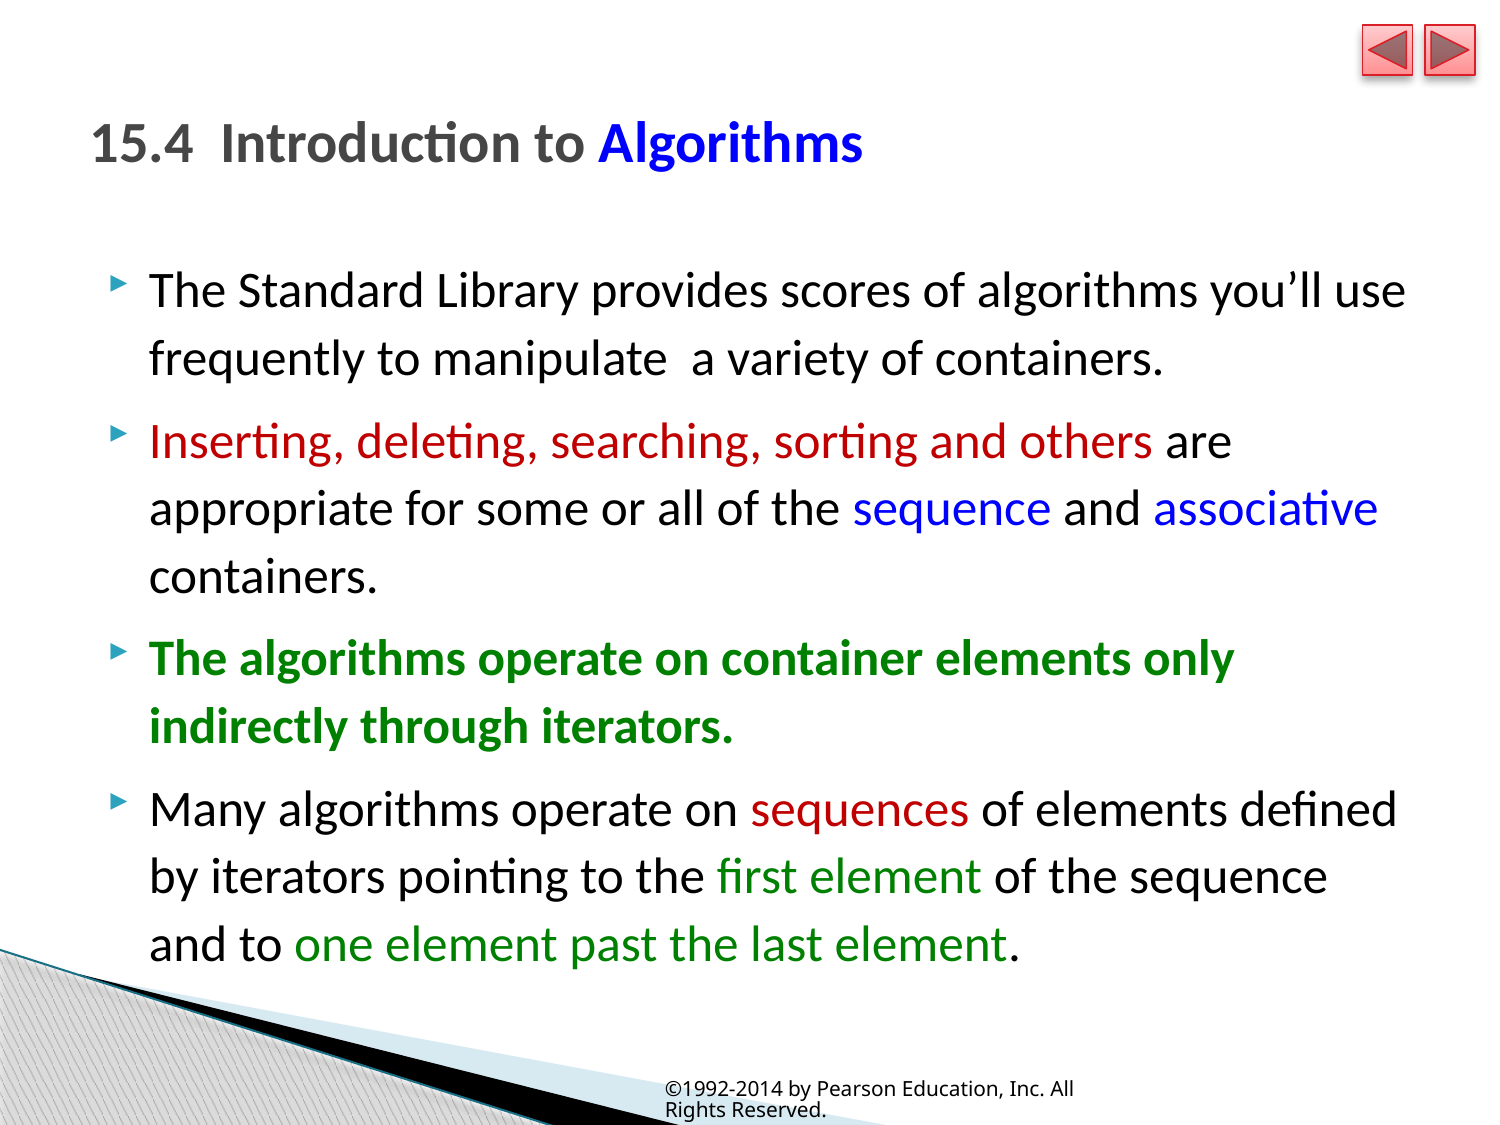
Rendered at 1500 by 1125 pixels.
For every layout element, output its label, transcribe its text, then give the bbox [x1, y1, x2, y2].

title 15.4 Introduction to Algorithms [75, 45, 1425, 233]
footer ©1992-2014 by Pearson Education, Inc. All Rights Reserved. [650, 1051, 1105, 1112]
list The Standard Library provides scores of algorithms you’ll use frequently to manipulate a variety of containers. Inserting, deleting, searching, sorting and others are appropriate for some or all of the sequence and associative containers. The algorithms operate on container elements only indirectly through iterators. Many algorithms operate on sequences of elements defined by iterators pointing to the first element of the sequence and to one element past the last element. [75, 242, 1425, 986]
